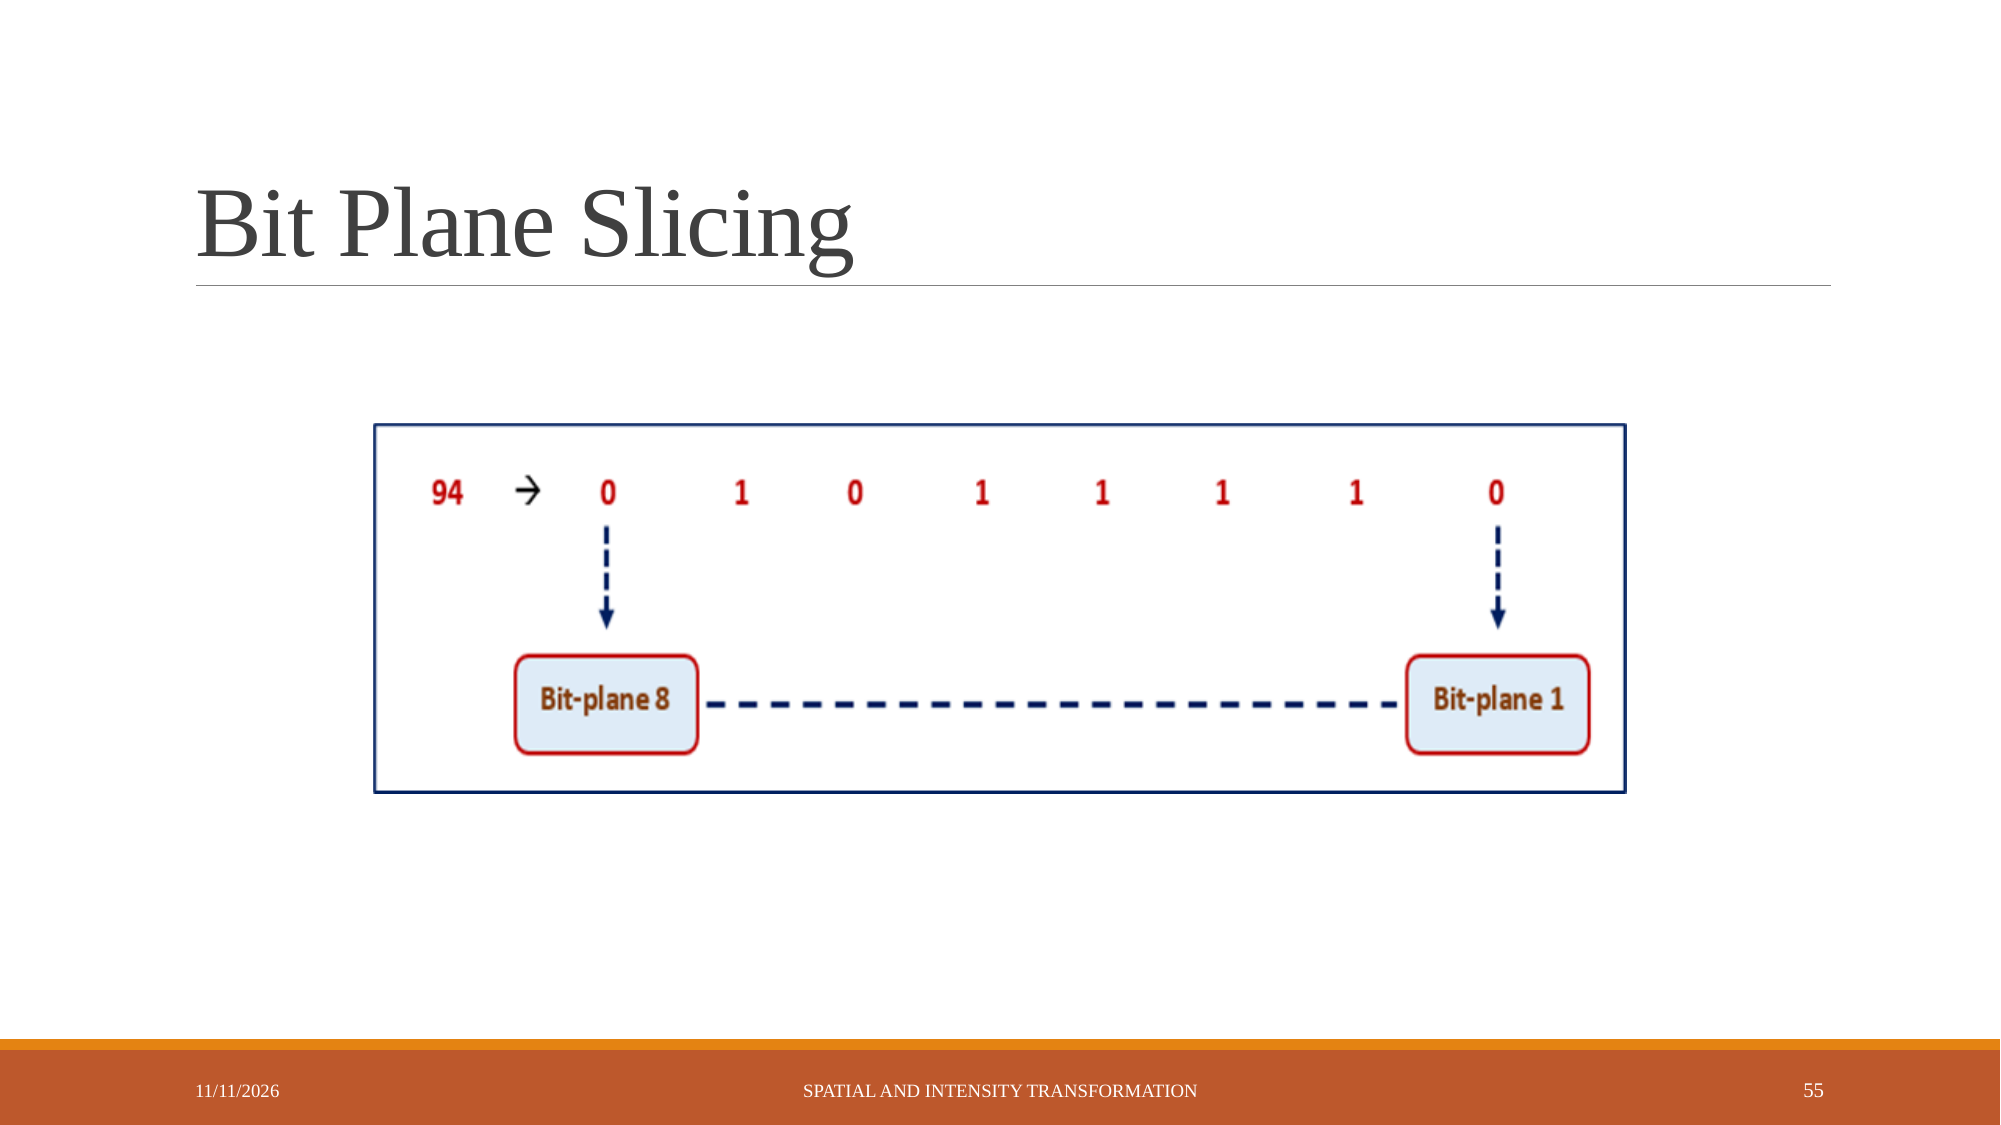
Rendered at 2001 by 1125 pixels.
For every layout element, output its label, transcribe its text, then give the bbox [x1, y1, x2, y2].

picture [372, 423, 1628, 795]
slide_number 55 [1624, 1059, 1840, 1120]
title Bit Plane Slicing [179, 47, 1830, 285]
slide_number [179, 1059, 586, 1120]
footer Spatial and Intensity Transformation [604, 1059, 1396, 1120]
